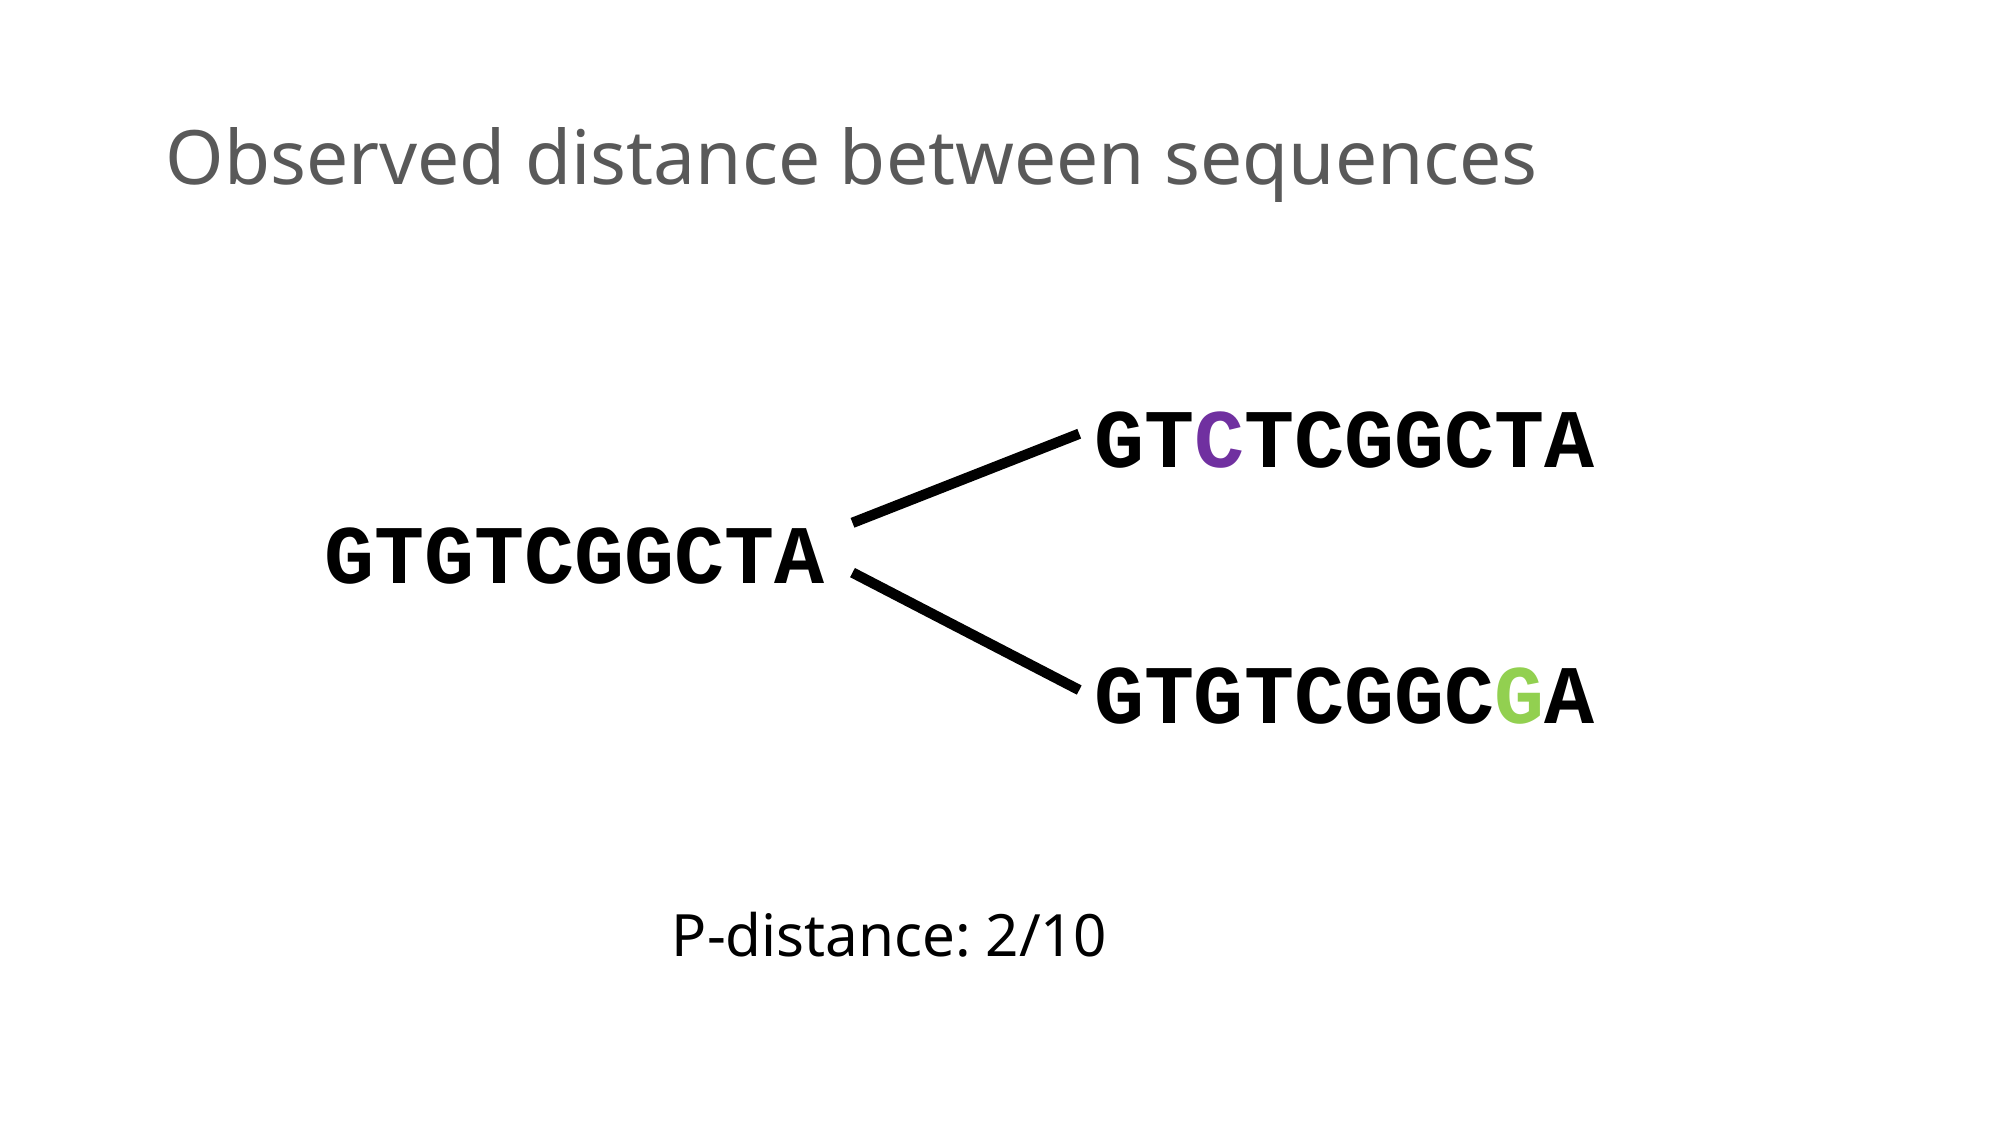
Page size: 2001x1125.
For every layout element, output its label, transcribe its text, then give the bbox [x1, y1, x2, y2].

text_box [309, 376, 1862, 749]
title Observed distance between sequences [150, 64, 1862, 208]
text_box P-distance: 2/10 [150, 890, 1629, 976]
